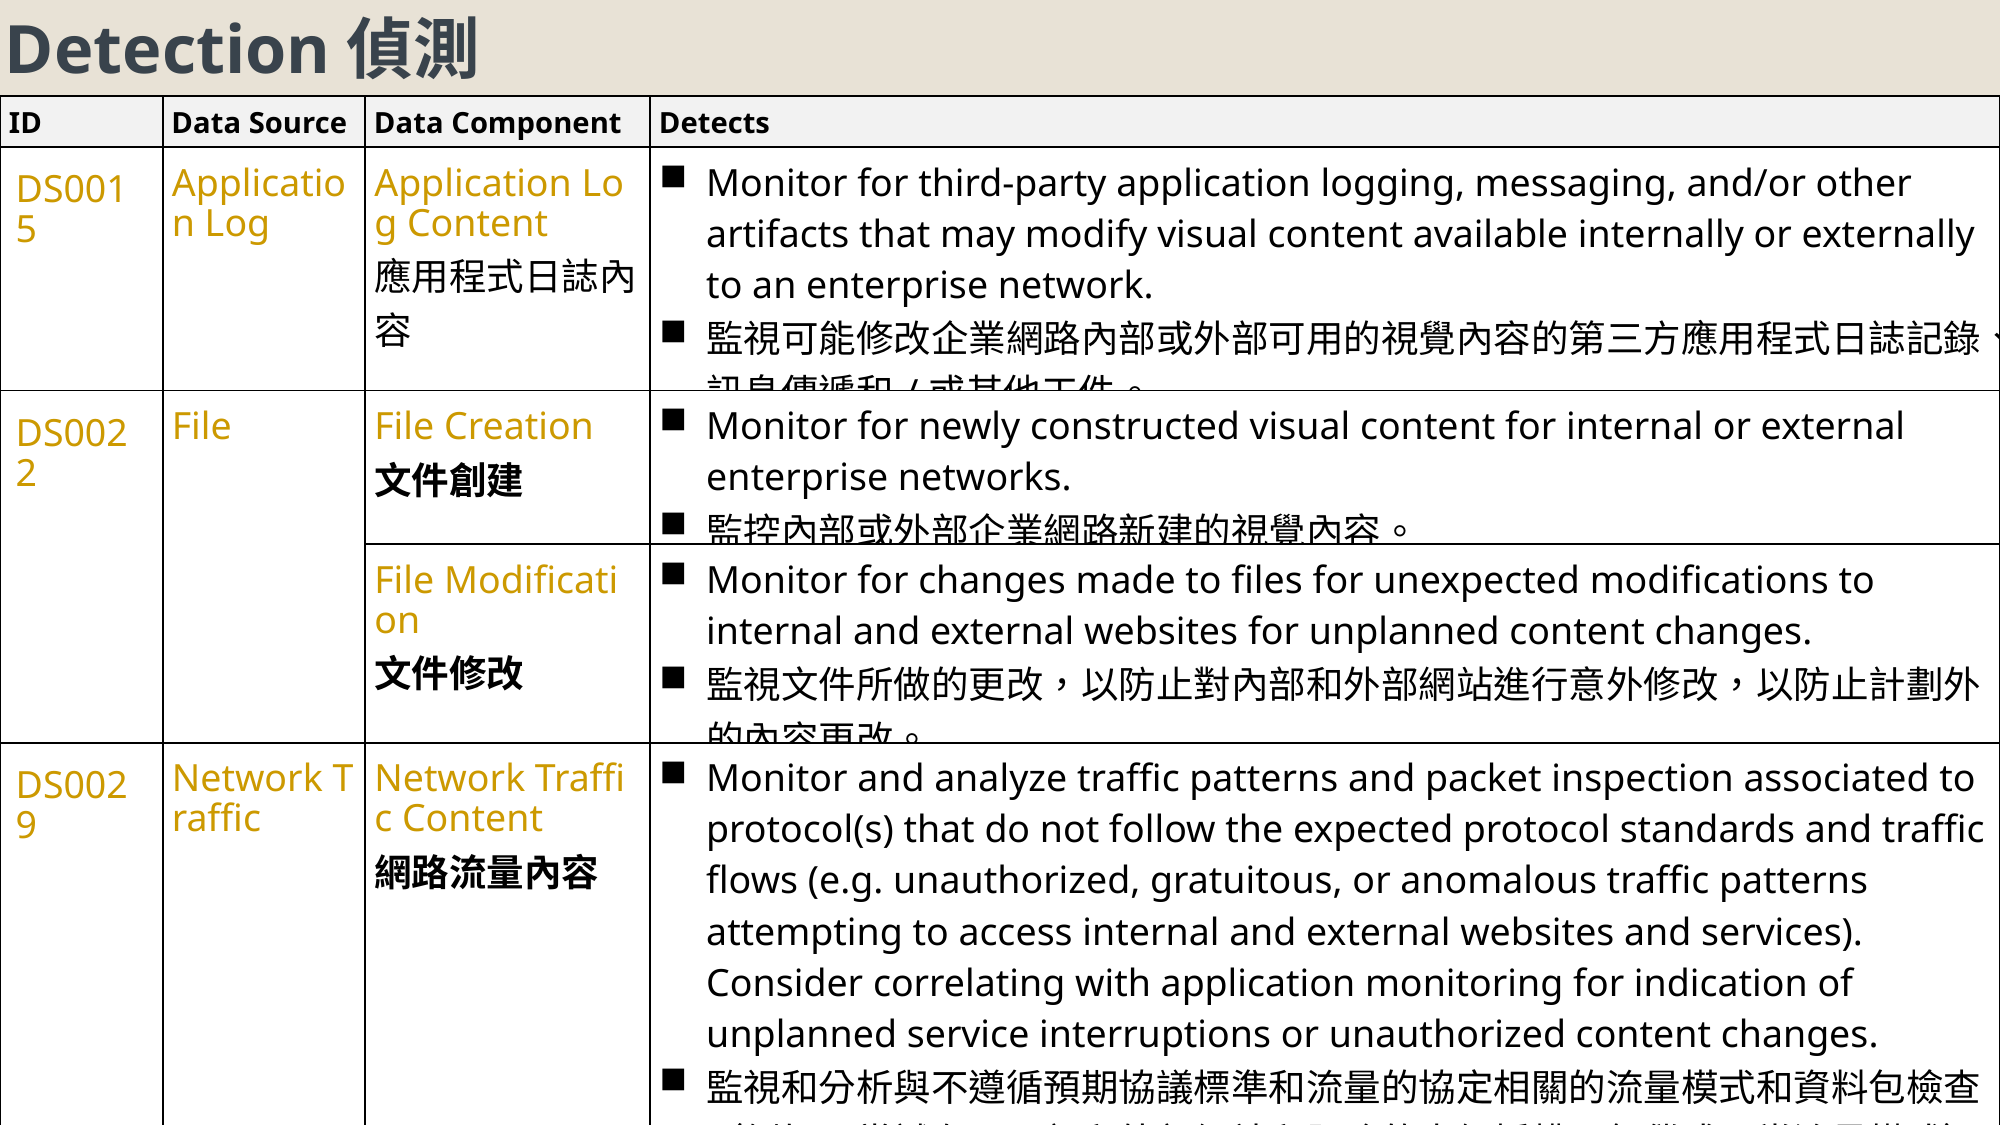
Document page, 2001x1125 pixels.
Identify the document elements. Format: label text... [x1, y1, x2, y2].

table_header Data Component [366, 97, 649, 146]
table_header Data Source [164, 97, 364, 146]
table_cell DS0015 [1, 148, 162, 390]
table_cell File Modification 文件修改 [366, 545, 649, 742]
table_cell File Creation 文件創建 [366, 391, 649, 543]
table_cell Monitor for changes made to files for unexpected modifications to internal and external websites for unplanned content changes. 監視文件所做的更改，以防止對內部和外部網站進行意外修改，以防止計劃外的內容更改。 [651, 545, 1999, 742]
table_cell Application Log [164, 148, 364, 390]
slide_number 76 [1855, 1028, 1961, 1089]
table_cell Network Traffic [164, 744, 364, 1125]
table_cell DS0022 [1, 391, 162, 742]
text_box Detection偵測 [0, 0, 495, 95]
table_header Detects [651, 97, 1999, 146]
table_cell Monitor and analyze traffic patterns and packet inspection associated to protocol(s) that do not follow the expected protocol standards and traffic flows (e.g. unauthorized, gratuitous, or anomalous traffic patterns attempting to access internal and external websites and services). Consider correlating with application monitoring for indication of unplanned service interruptions or unauthorized content changes. 監視和分析與不遵循預期協議標準和流量的協定相關的流量模式和資料包檢查（例如，嘗試存取內部和外部網站和服務的未經授權、無償或異常流量模式）。考慮與應用程式監控關聯，以指示計劃外的服務中斷或未經授權的內容變更。 [651, 744, 1999, 1125]
table_header ID [1, 97, 162, 146]
table_cell Application Log Content 應用程式日誌內容 [366, 148, 649, 390]
table_cell Monitor for newly constructed visual content for internal or external enterprise networks. 監控內部或外部企業網路新建的視覺內容。 [651, 391, 1999, 543]
table_cell DS0029 [1, 744, 162, 1125]
table_cell File [164, 391, 364, 742]
table_cell Network Traffic Content 網路流量內容 [366, 744, 649, 1125]
table_cell Monitor for third-party application logging, messaging, and/or other artifacts that may modify visual content available internally or externally to an enterprise network. 監視可能修改企業網路內部或外部可用的視覺內容的第三方應用程式日誌記錄、訊息傳遞和/或其他工件。 [651, 148, 1999, 390]
